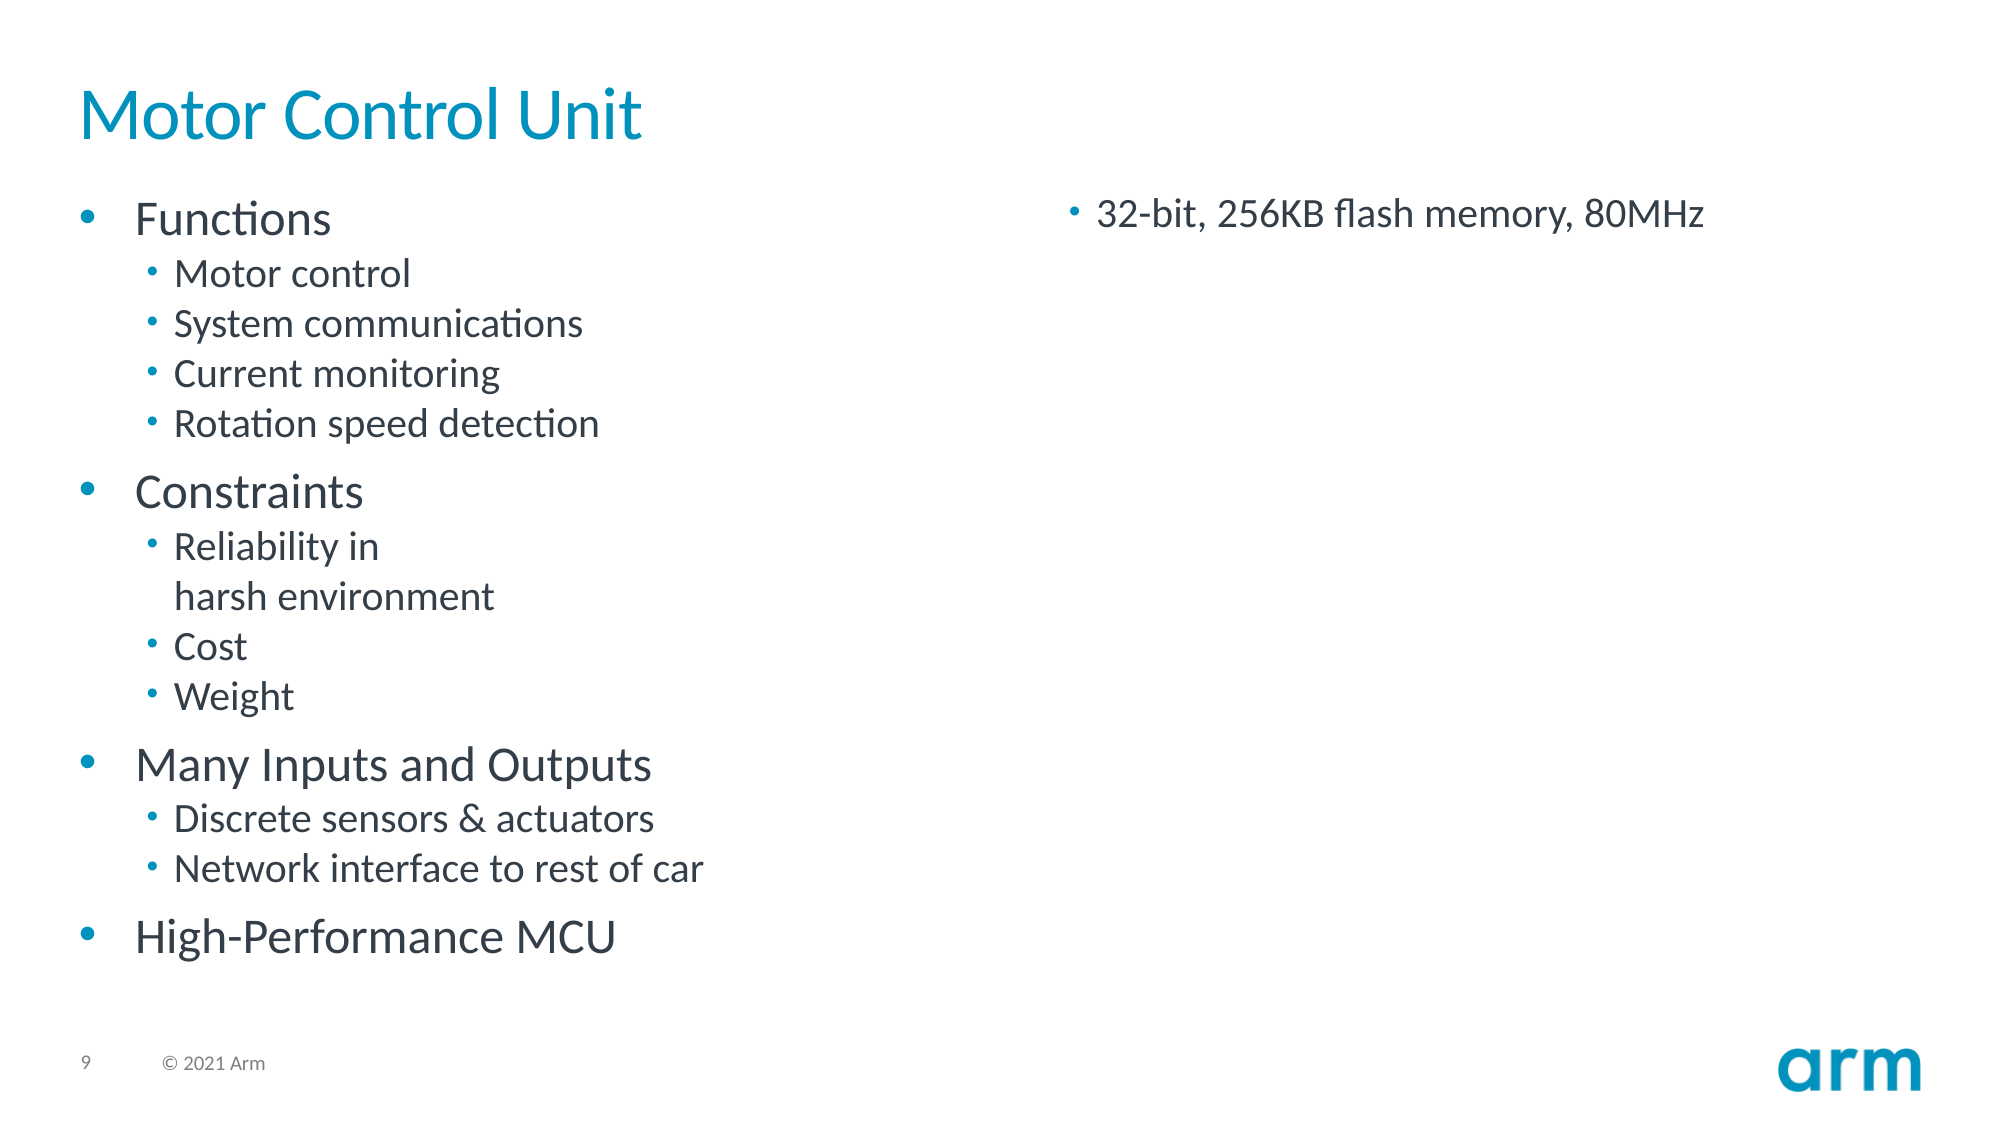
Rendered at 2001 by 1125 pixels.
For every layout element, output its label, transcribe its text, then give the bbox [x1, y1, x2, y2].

list Functions Motor control System communications Current monitoring Rotation speed detection Constraints Reliability in harsh environment Cost Weight Many Inputs and Outputs Discrete sensors & actuators Network interface to rest of car High-Performance MCU 32-bit, 256KB flash memory, 80MHz [78, 185, 1923, 1002]
picture [1777, 1047, 1922, 1093]
title Motor Control Unit [78, 78, 1922, 186]
